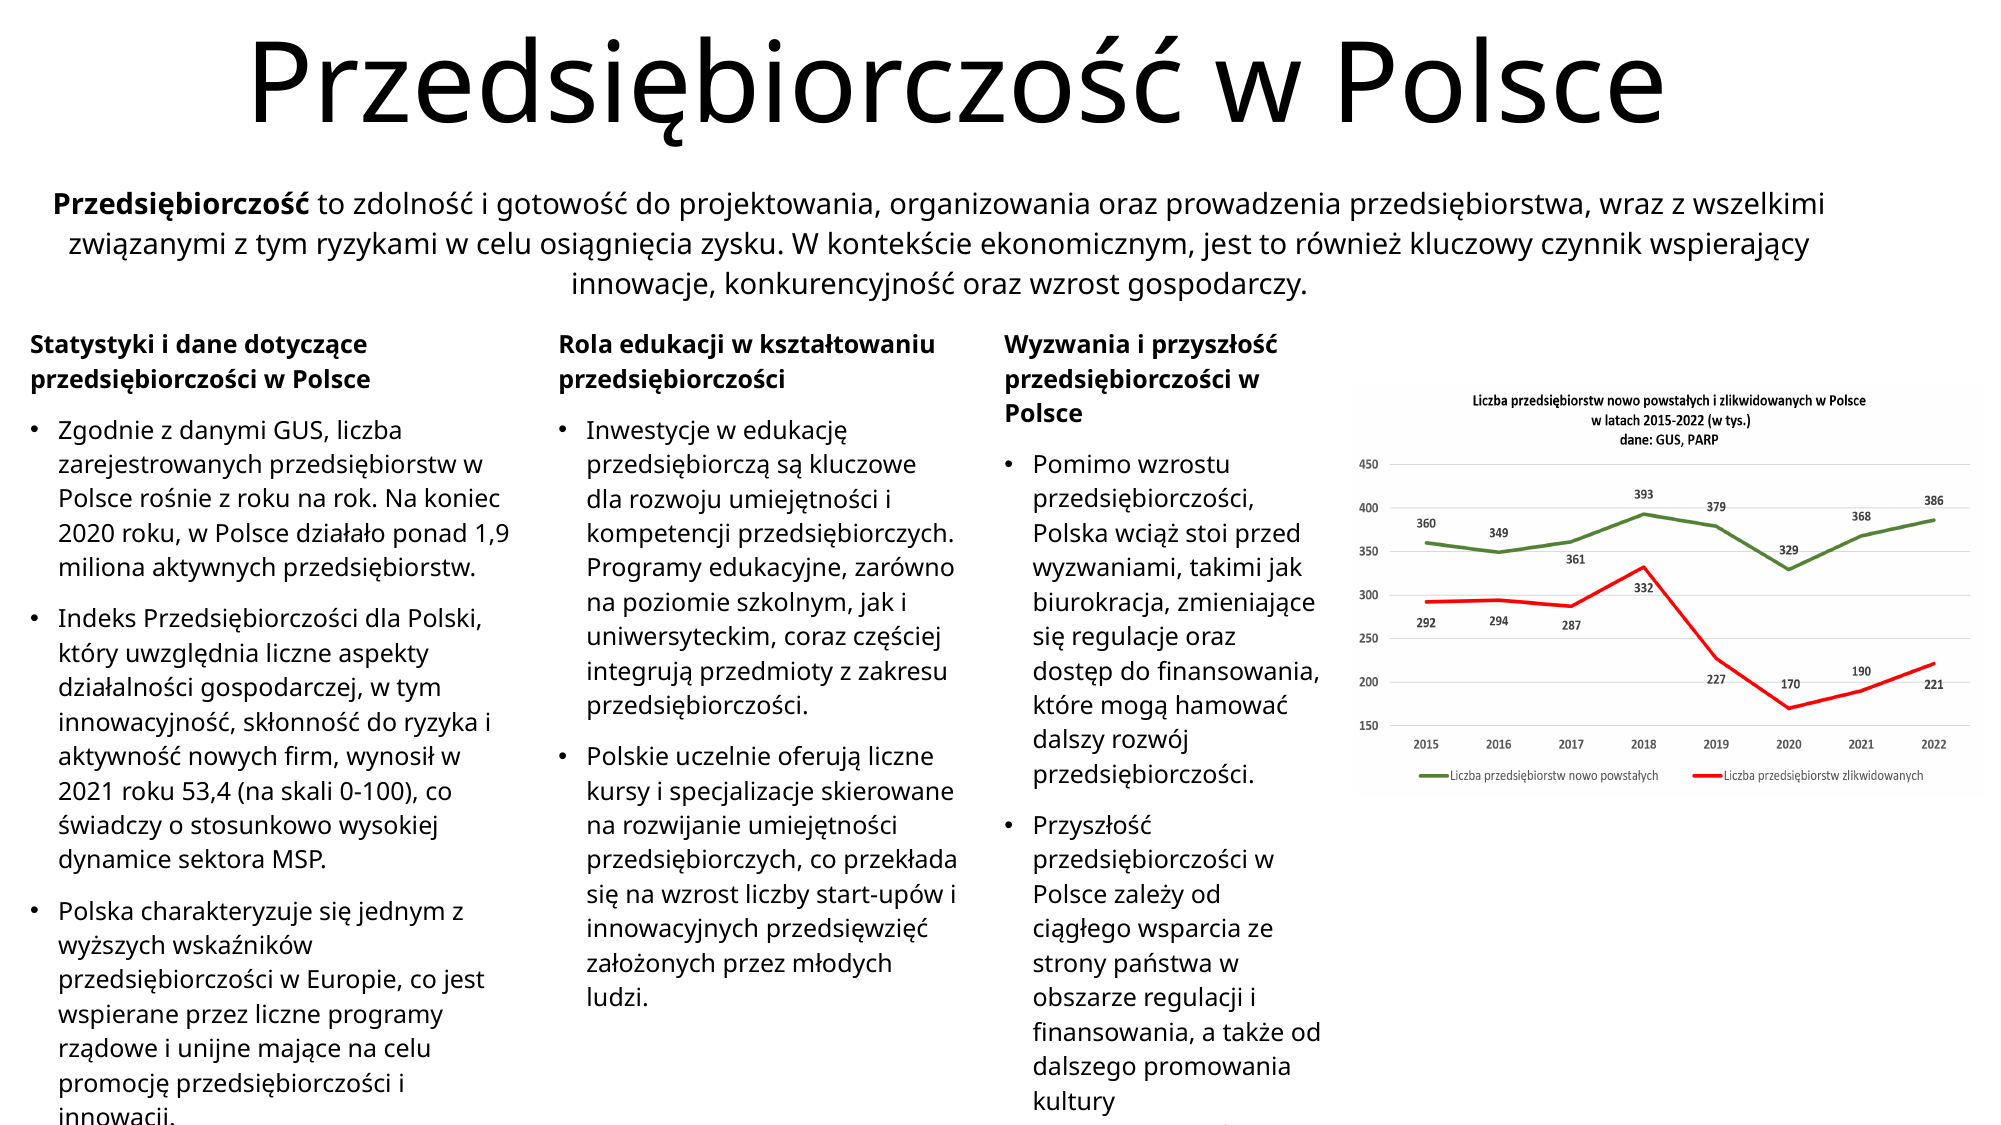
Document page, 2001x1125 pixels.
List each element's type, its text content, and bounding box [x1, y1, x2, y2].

text_box Statystyki i dane dotyczące przedsiębiorczości w Polsce Zgodnie z danymi GUS, liczba zarejestrowanych przedsiębiorstw w Polsce rośnie z roku na rok. Na koniec 2020 roku, w Polsce działało ponad 1,9 miliona aktywnych przedsiębiorstw. Indeks Przedsiębiorczości dla Polski, który uwzględnia liczne aspekty działalności gospodarczej, w tym innowacyjność, skłonność do ryzyka i aktywność nowych firm, wynosił w 2021 roku 53,4 (na skali 0-100), co świadczy o stosunkowo wysokiej dynamice sektora MSP. Polska charakteryzuje się jednym z wyższych wskaźników przedsiębiorczości w Europie, co jest wspierane przez liczne programy rządowe i unijne mające na celu promocję przedsiębiorczości i innowacji. [15, 316, 529, 1125]
title Przedsiębiorczość w Polsce [198, 10, 1716, 155]
text_box Rola edukacji w kształtowaniu przedsiębiorczości Inwestycje w edukację przedsiębiorczą są kluczowe dla rozwoju umiejętności i kompetencji przedsiębiorczych. Programy edukacyjne, zarówno na poziomie szkolnym, jak i uniwersyteckim, coraz częściej integrują przedmioty z zakresu przedsiębiorczości. Polskie uczelnie oferują liczne kursy i specjalizacje skierowane na rozwijanie umiejętności przedsiębiorczych, co przekłada się na wzrost liczby start-upów i innowacyjnych przedsięwzięć założonych przez młodych ludzi. [543, 316, 975, 1019]
text_box Wyzwania i przyszłość przedsiębiorczości w Polsce Pomimo wzrostu przedsiębiorczości, Polska wciąż stoi przed wyzwaniami, takimi jak biurokracja, zmieniające się regulacje oraz dostęp do finansowania, które mogą hamować dalszy rozwój przedsiębiorczości. Przyszłość przedsiębiorczości w Polsce zależy od ciągłego wsparcia ze strony państwa w obszarze regulacji i finansowania, a także od dalszego promowania kultury przedsiębiorczości wśród młodych osób. [989, 316, 1338, 1125]
subtitle Przedsiębiorczość to zdolność i gotowość do projektowania, organizowania oraz prowadzenia przedsiębiorstwa, wraz z wszelkimi związanymi z tym ryzykami w celu osiągnięcia zysku. W kontekście ekonomicznym, jest to również kluczowy czynnik wspierający innowacje, konkurencyjność oraz wzrost gospodarczy. [0, 172, 1880, 317]
picture [1352, 380, 1986, 797]
